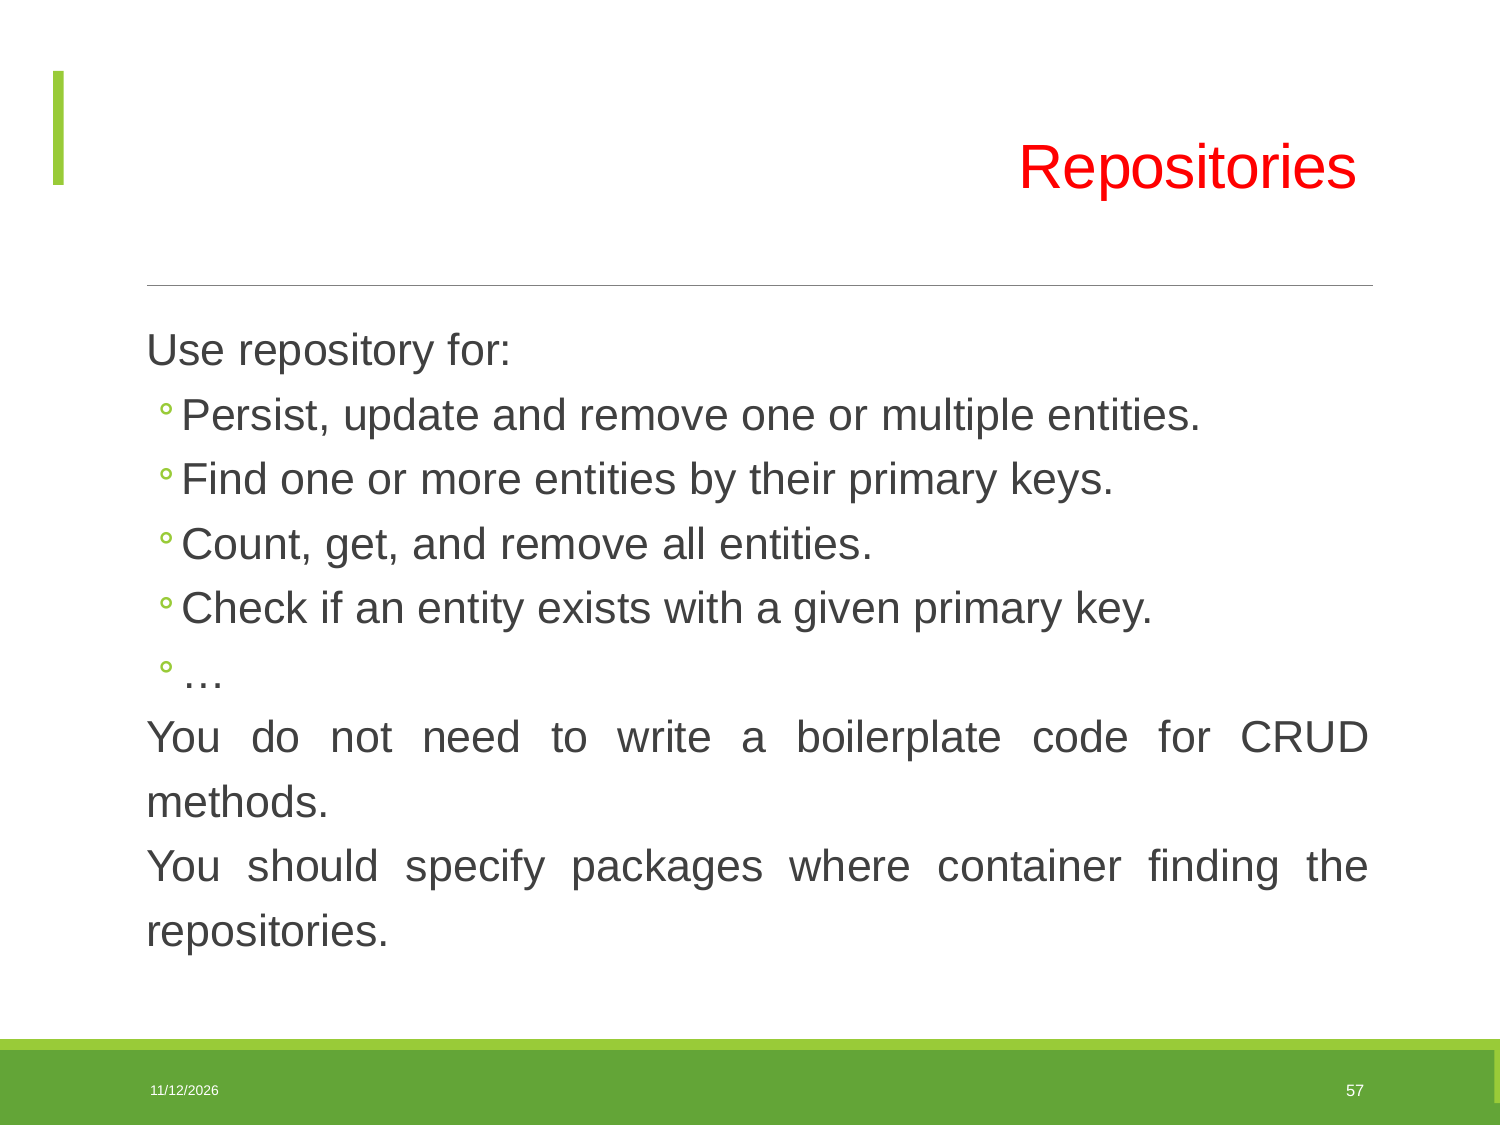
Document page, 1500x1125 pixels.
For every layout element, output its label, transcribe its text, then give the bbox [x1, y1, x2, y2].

title Repositories [135, 47, 1373, 209]
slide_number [135, 1059, 440, 1120]
slide_number 57 [1218, 1059, 1380, 1120]
list Use repository for: Persist, update and remove one or multiple entities. Find one or more entities by their primary keys. Count, get, and remove all entities. Check if an entity exists with a given primary key. … You do not need to write a boilerplate code for CRUD methods. You should specify packages where container finding the repositories. [135, 302, 1373, 963]
